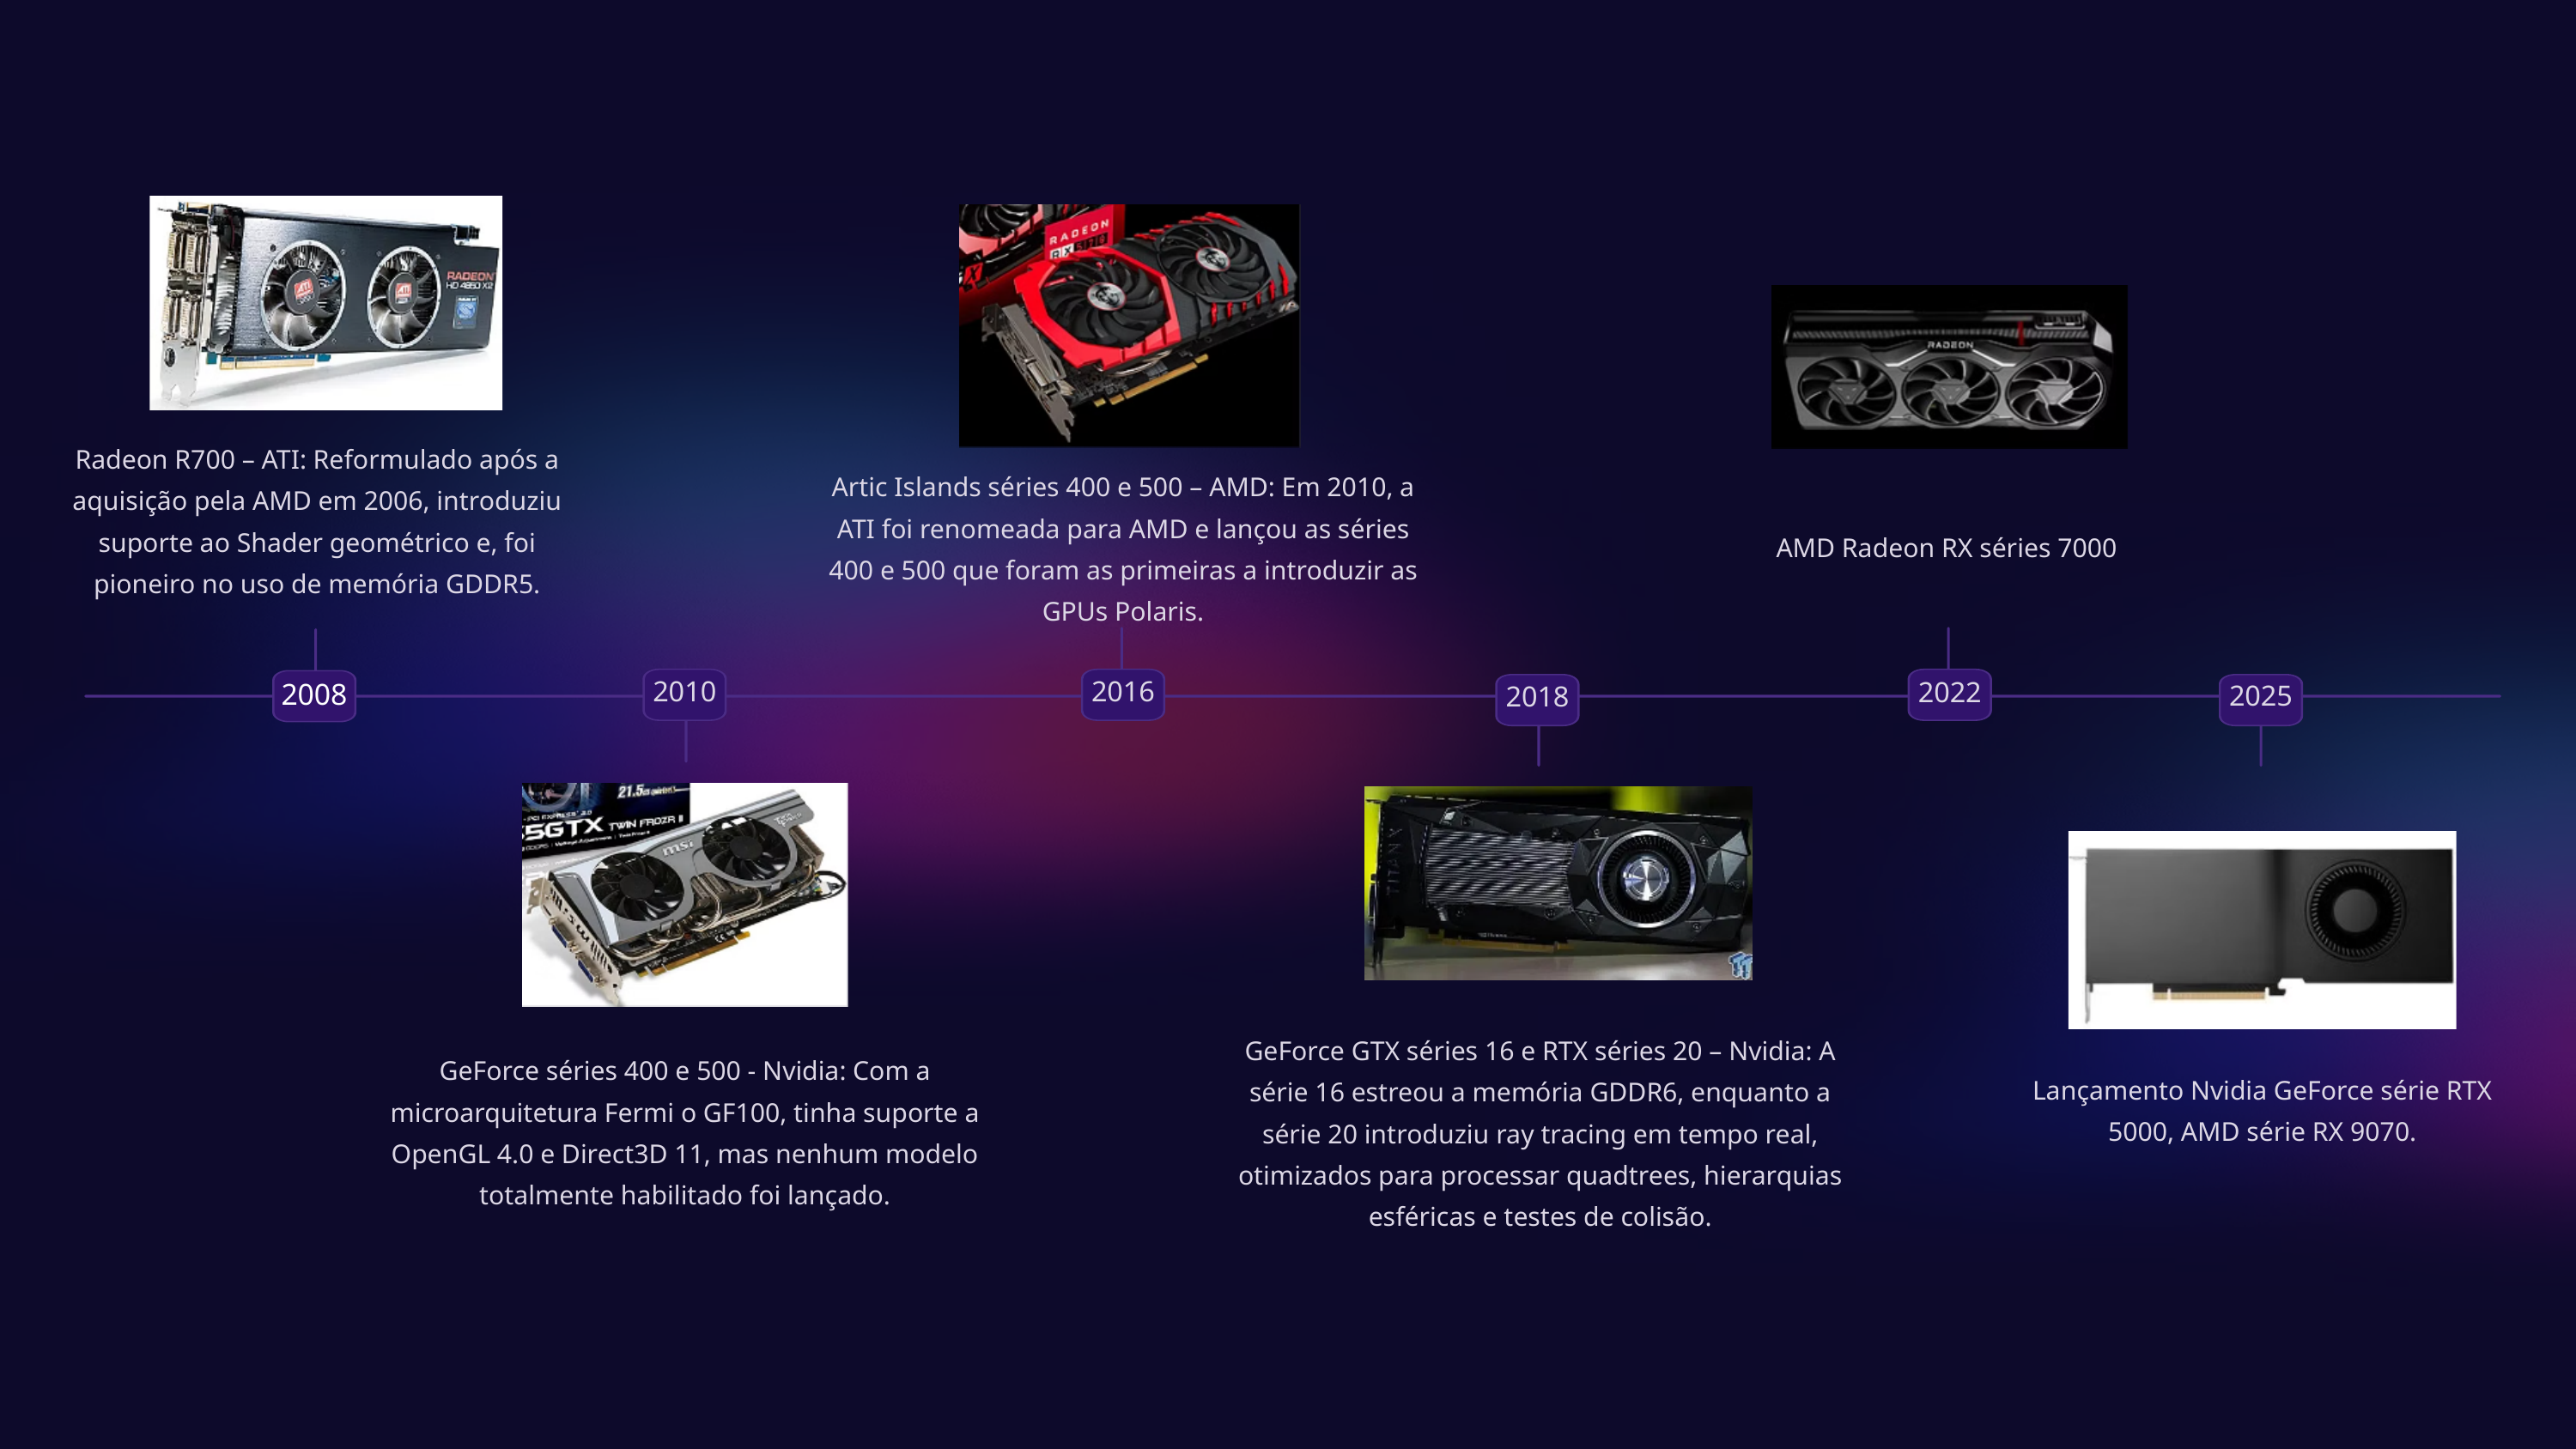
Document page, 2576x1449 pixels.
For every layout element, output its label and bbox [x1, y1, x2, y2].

text_box [815, 465, 1431, 591]
text_box [1907, 668, 1993, 722]
text_box [1537, 733, 1540, 767]
text_box [361, 694, 638, 698]
text_box [386, 1049, 984, 1213]
text_box [271, 670, 357, 723]
text_box [1722, 525, 2178, 574]
text_box [1947, 626, 1950, 667]
text_box [1235, 1028, 1845, 1233]
text_box [2307, 694, 2502, 698]
text_box [1996, 694, 2214, 698]
text_box [1495, 673, 1580, 727]
text_box [313, 627, 318, 668]
text_box [2221, 677, 2300, 723]
text_box [1583, 694, 1903, 698]
text_box [1120, 626, 1124, 667]
text_box [1170, 694, 1491, 698]
text_box [684, 727, 688, 763]
text_box [83, 694, 267, 698]
text_box [1080, 668, 1166, 722]
text_box [2218, 673, 2304, 682]
text_box [642, 668, 727, 722]
text_box [48, 437, 586, 601]
text_box [0, 0, 2576, 1449]
text_box [731, 694, 1076, 698]
text_box [1997, 1068, 2527, 1151]
text_box [2259, 733, 2263, 767]
